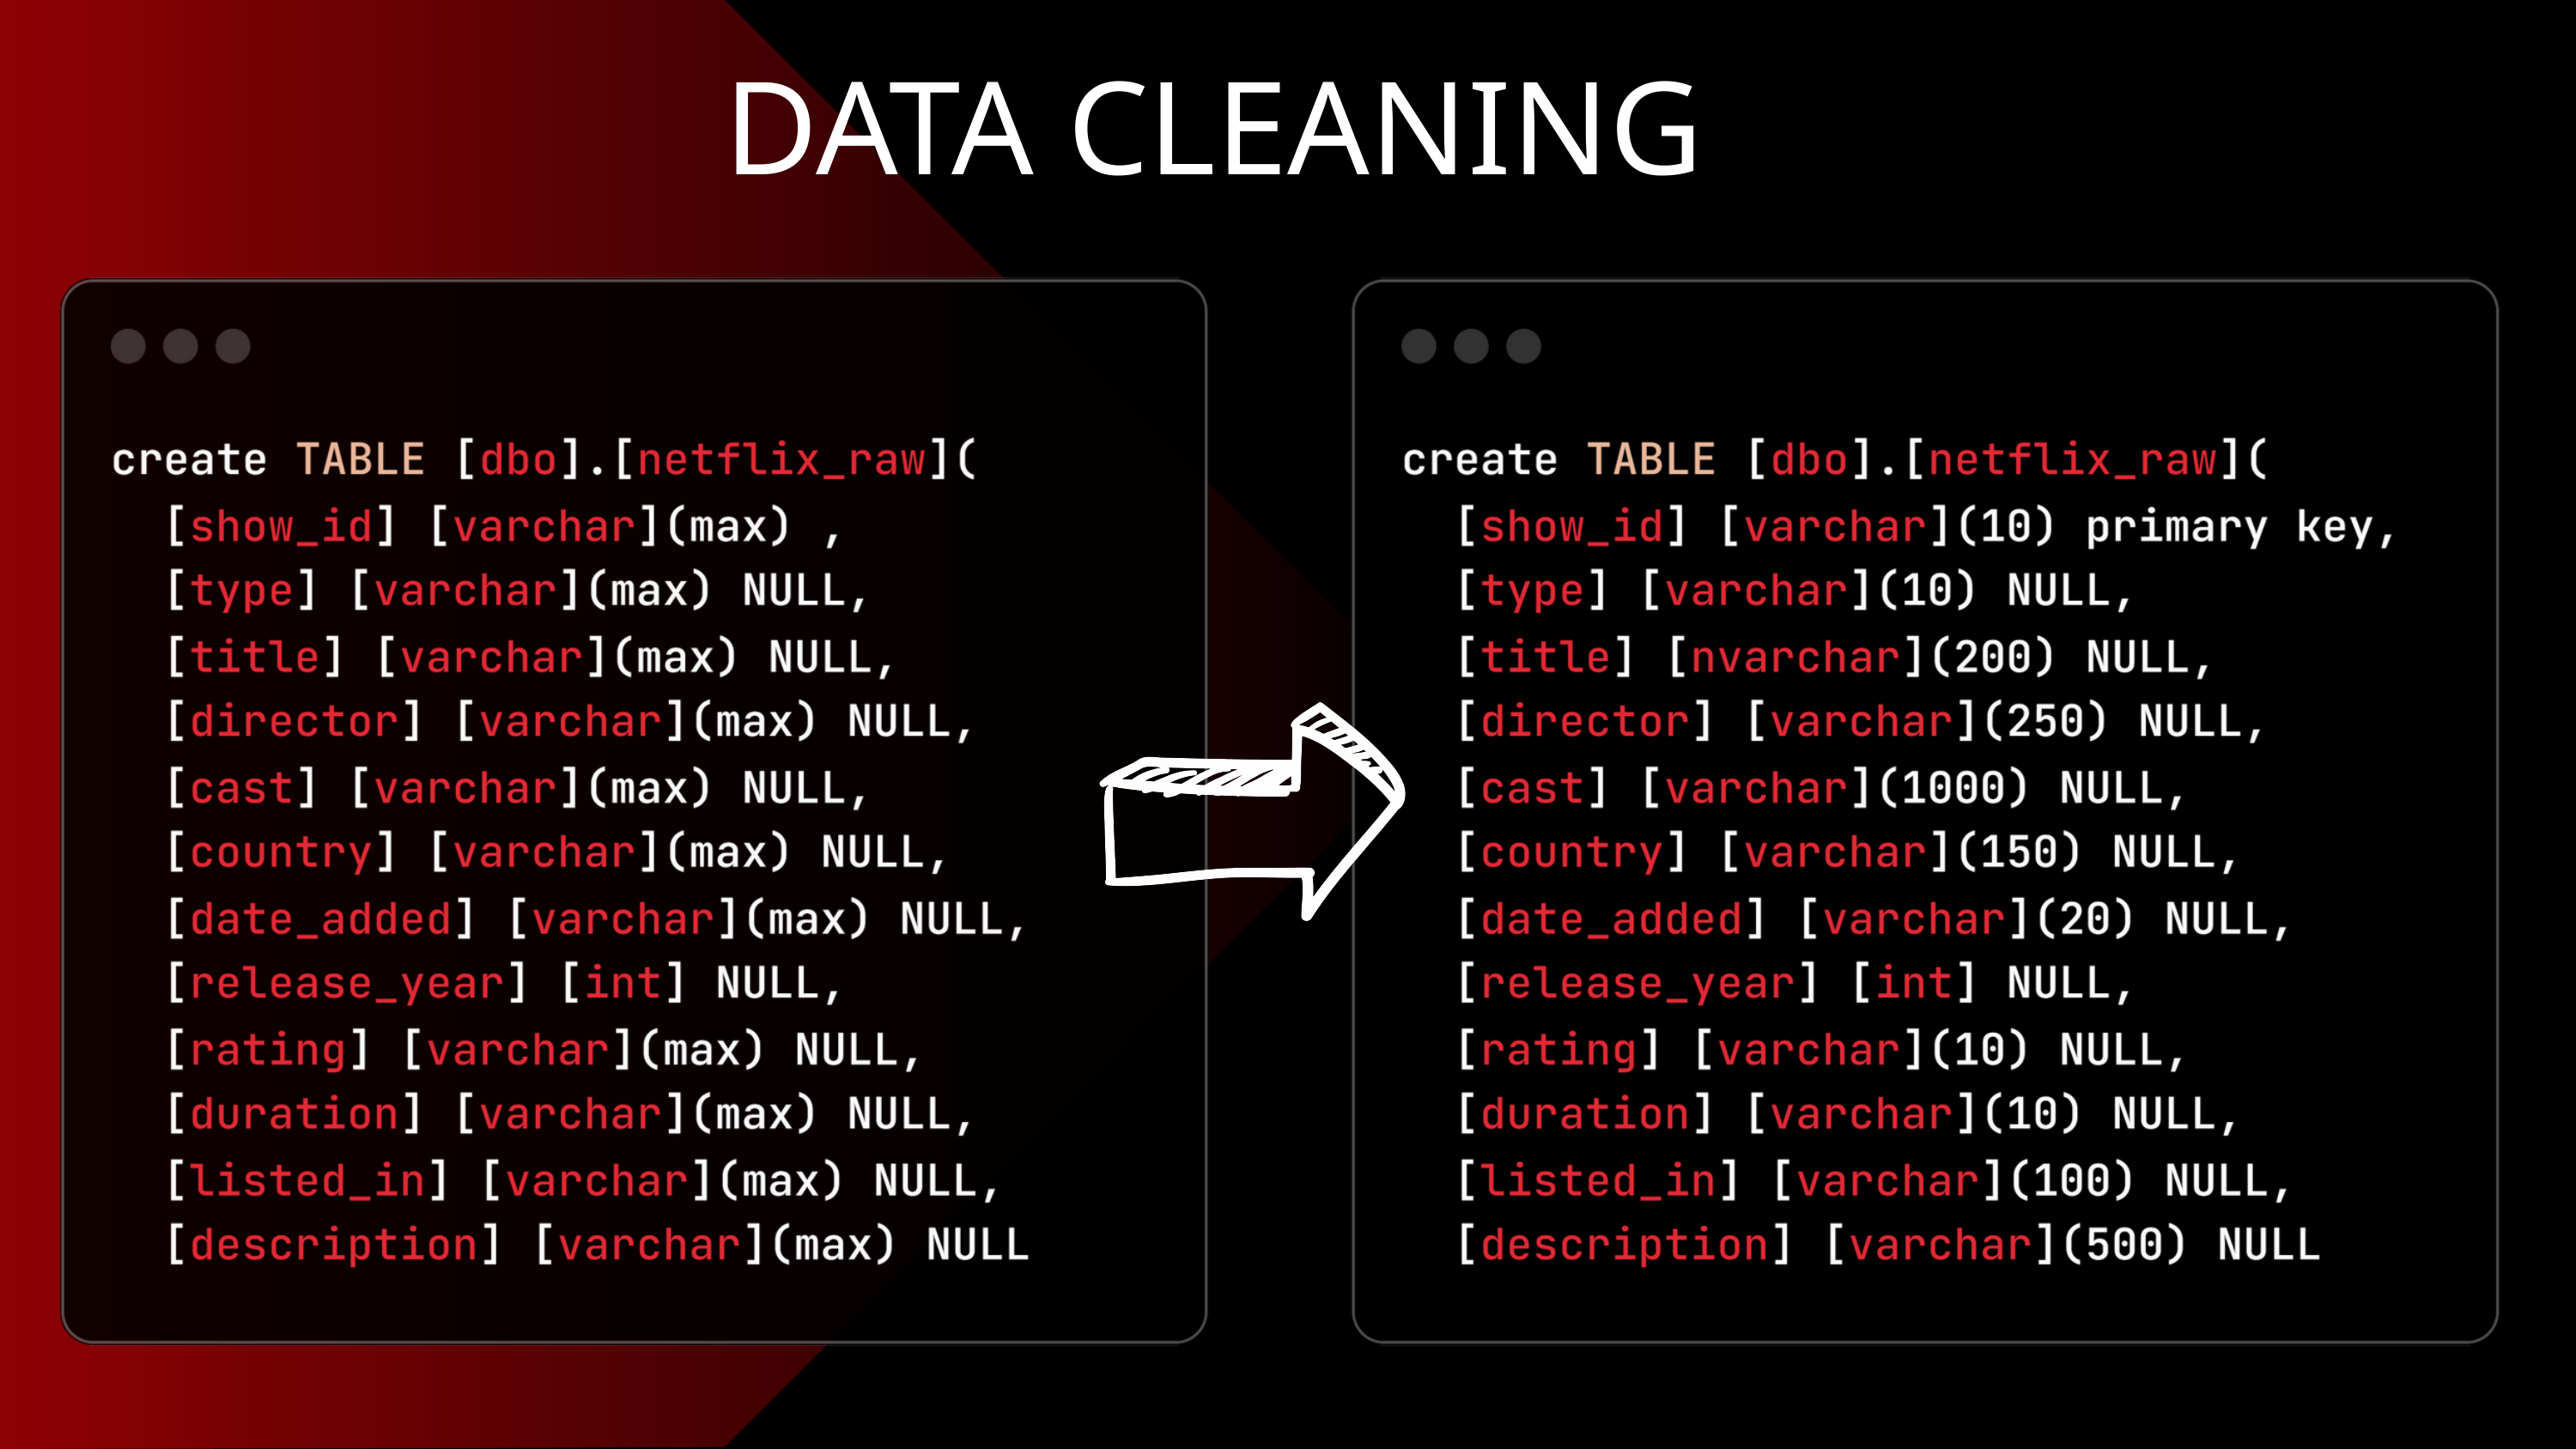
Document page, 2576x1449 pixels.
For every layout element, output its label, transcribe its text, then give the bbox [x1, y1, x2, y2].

text_box [1099, 702, 1406, 922]
text_box DATA CLEANING [724, 46, 1782, 202]
text_box [0, 0, 1449, 96]
text_box [1169, 96, 2576, 1449]
text_box [0, 96, 1169, 1449]
